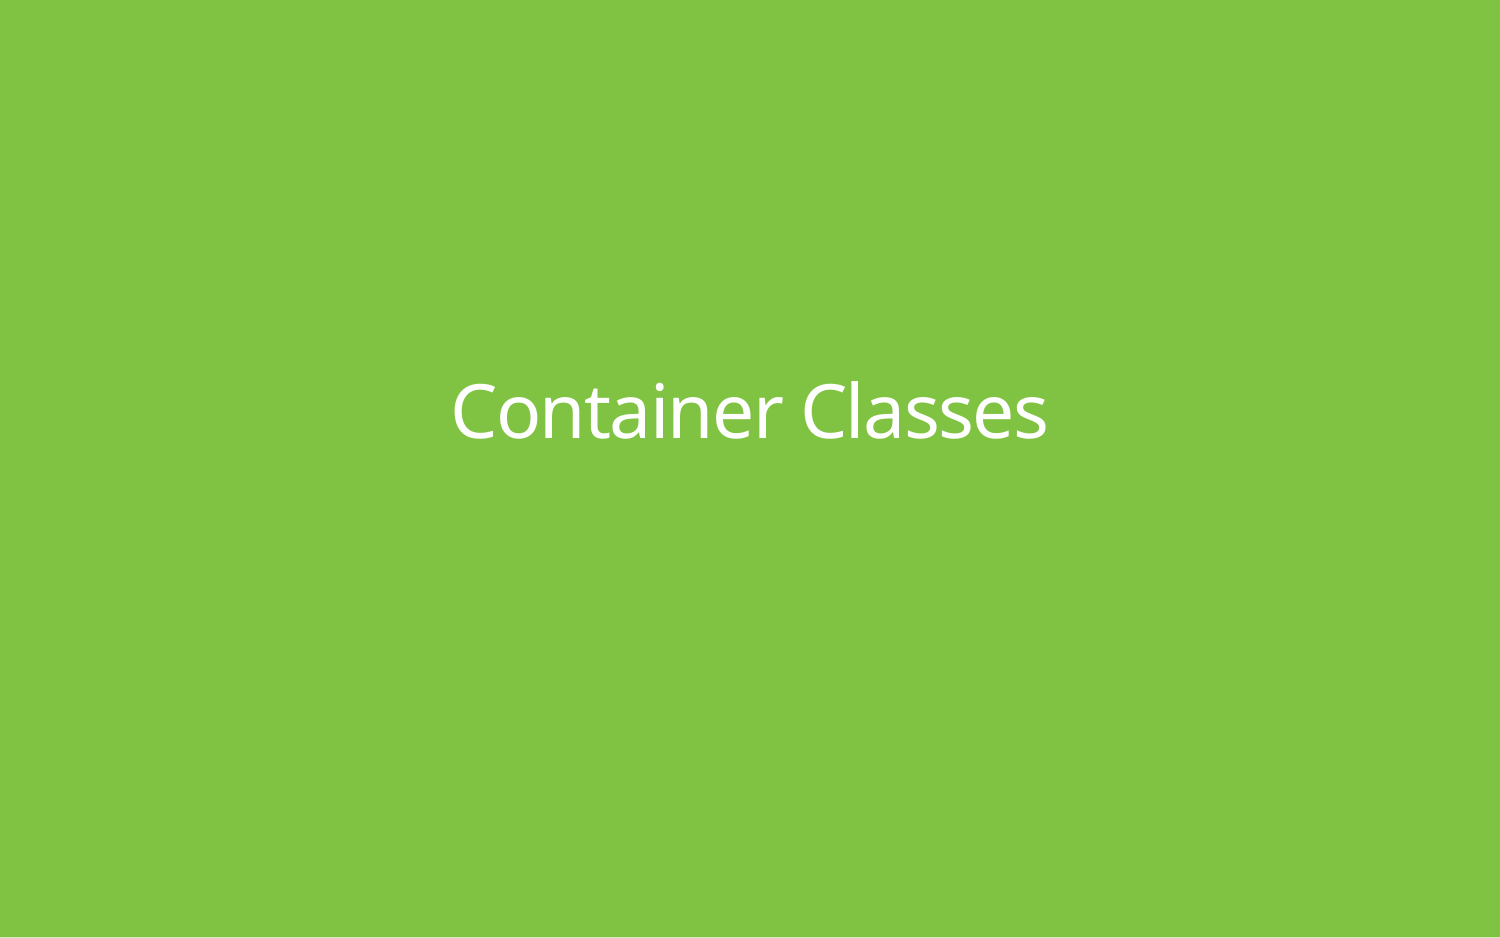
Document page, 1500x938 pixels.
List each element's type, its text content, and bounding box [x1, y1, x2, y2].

title Container Classes [39, 405, 1461, 502]
